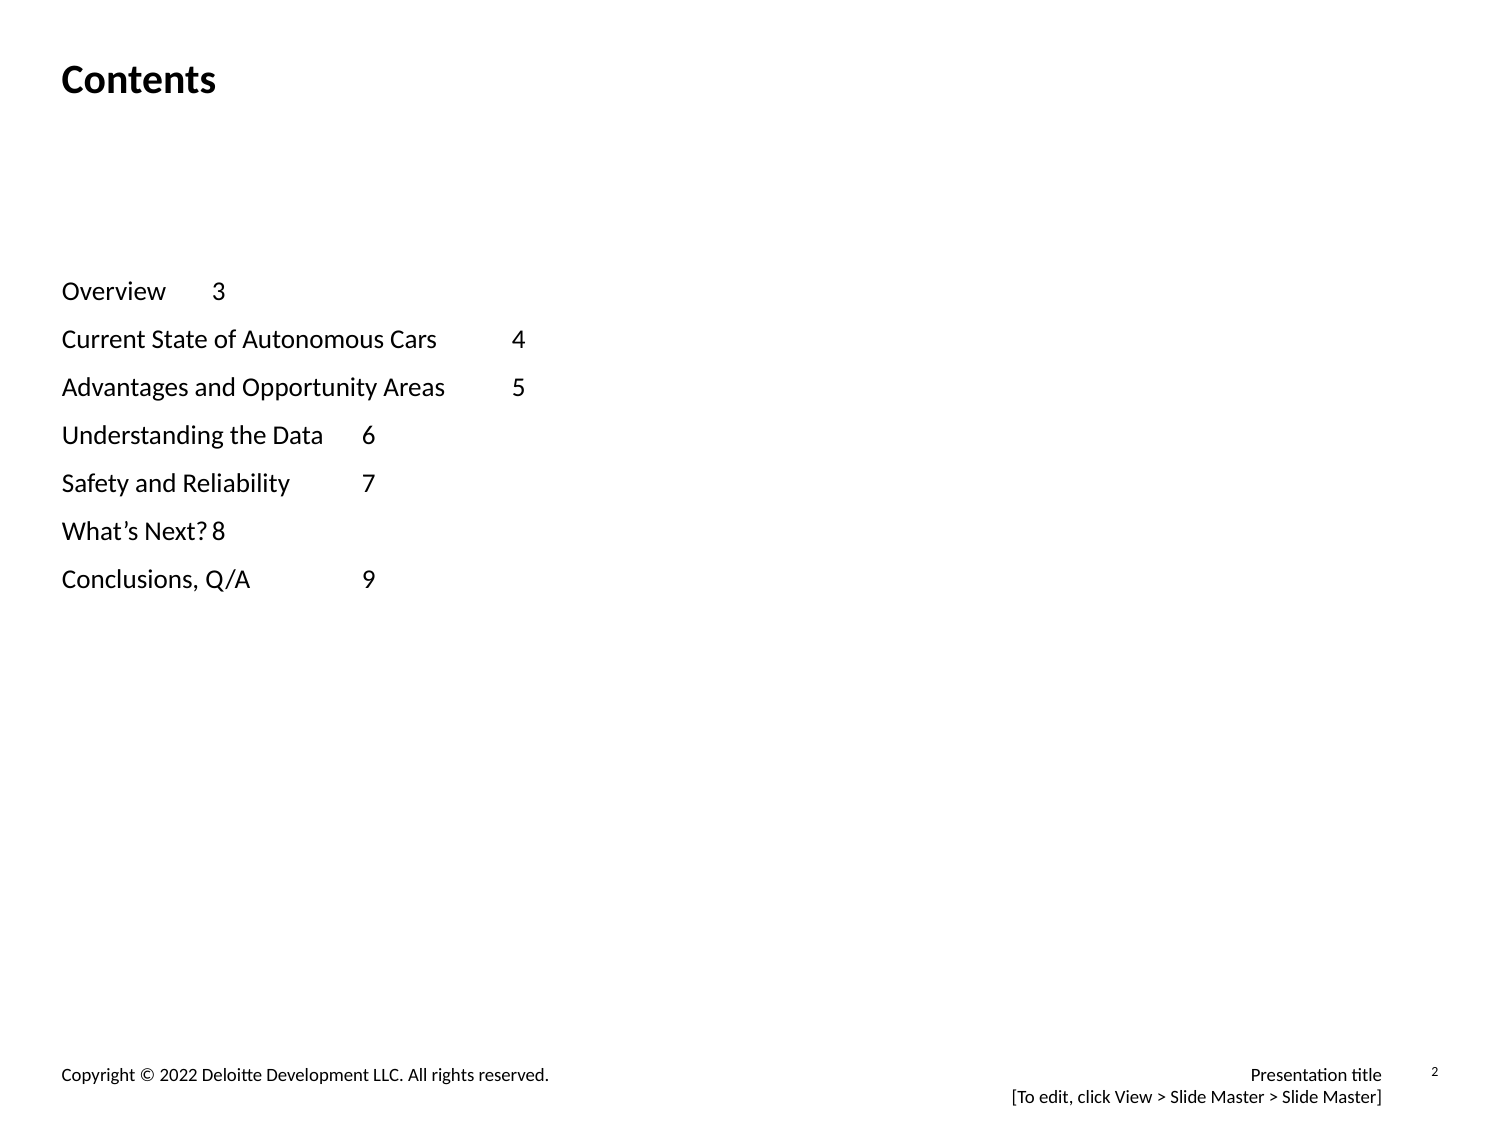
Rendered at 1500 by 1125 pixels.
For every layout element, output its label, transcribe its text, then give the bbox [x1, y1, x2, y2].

title Contents [61, 52, 1439, 107]
list Overview 3 Current State of Autonomous Cars 4 Advantages and Opportunity Areas 5 Understanding the Data 6 Safety and Reliability 7 What’s Next? 8 Conclusions, Q/A 9 [61, 273, 1213, 1034]
